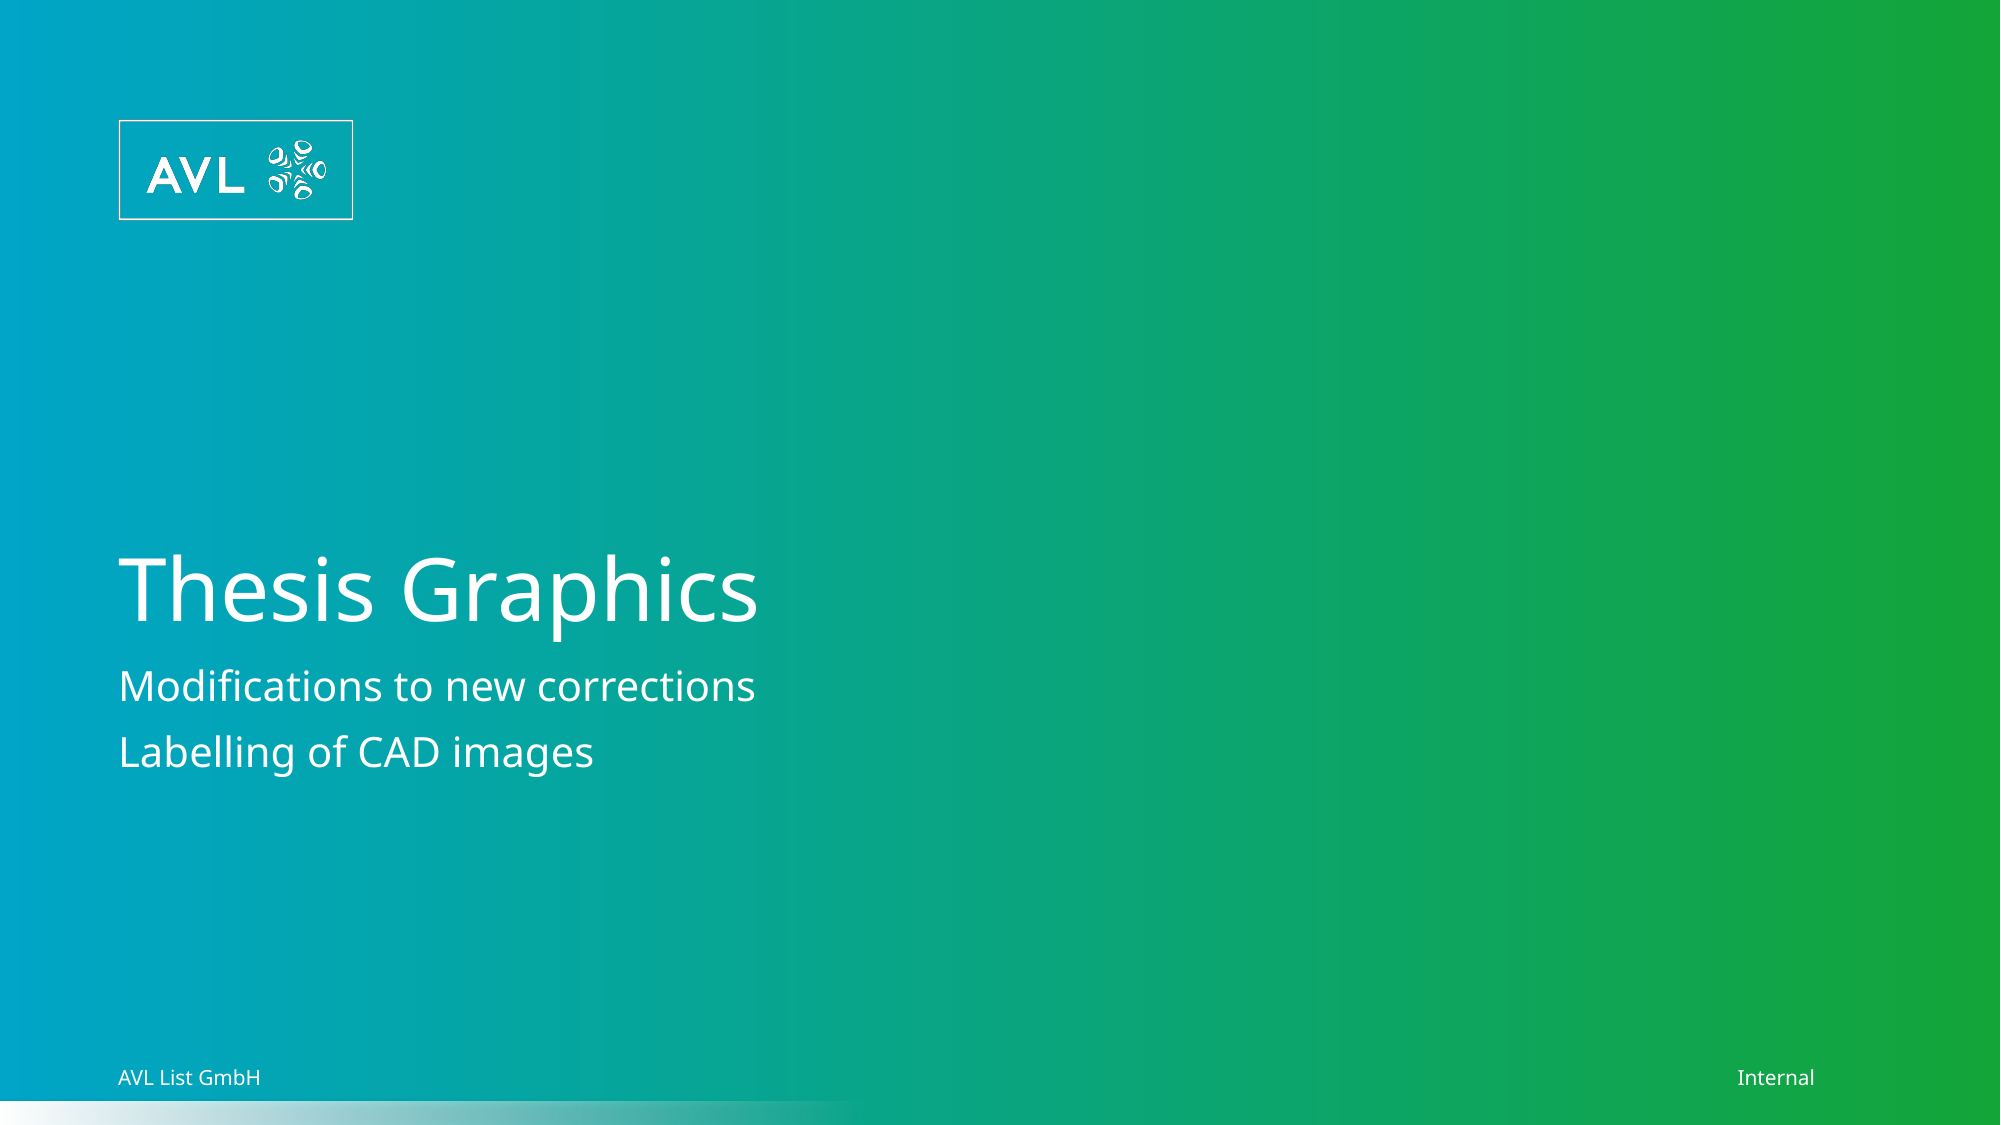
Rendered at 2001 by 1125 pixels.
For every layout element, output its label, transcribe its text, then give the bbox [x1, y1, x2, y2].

picture [118, 119, 354, 221]
title Thesis Graphics [118, 409, 1241, 640]
subtitle Modifications to new corrections Labelling of CAD images [118, 659, 1241, 778]
